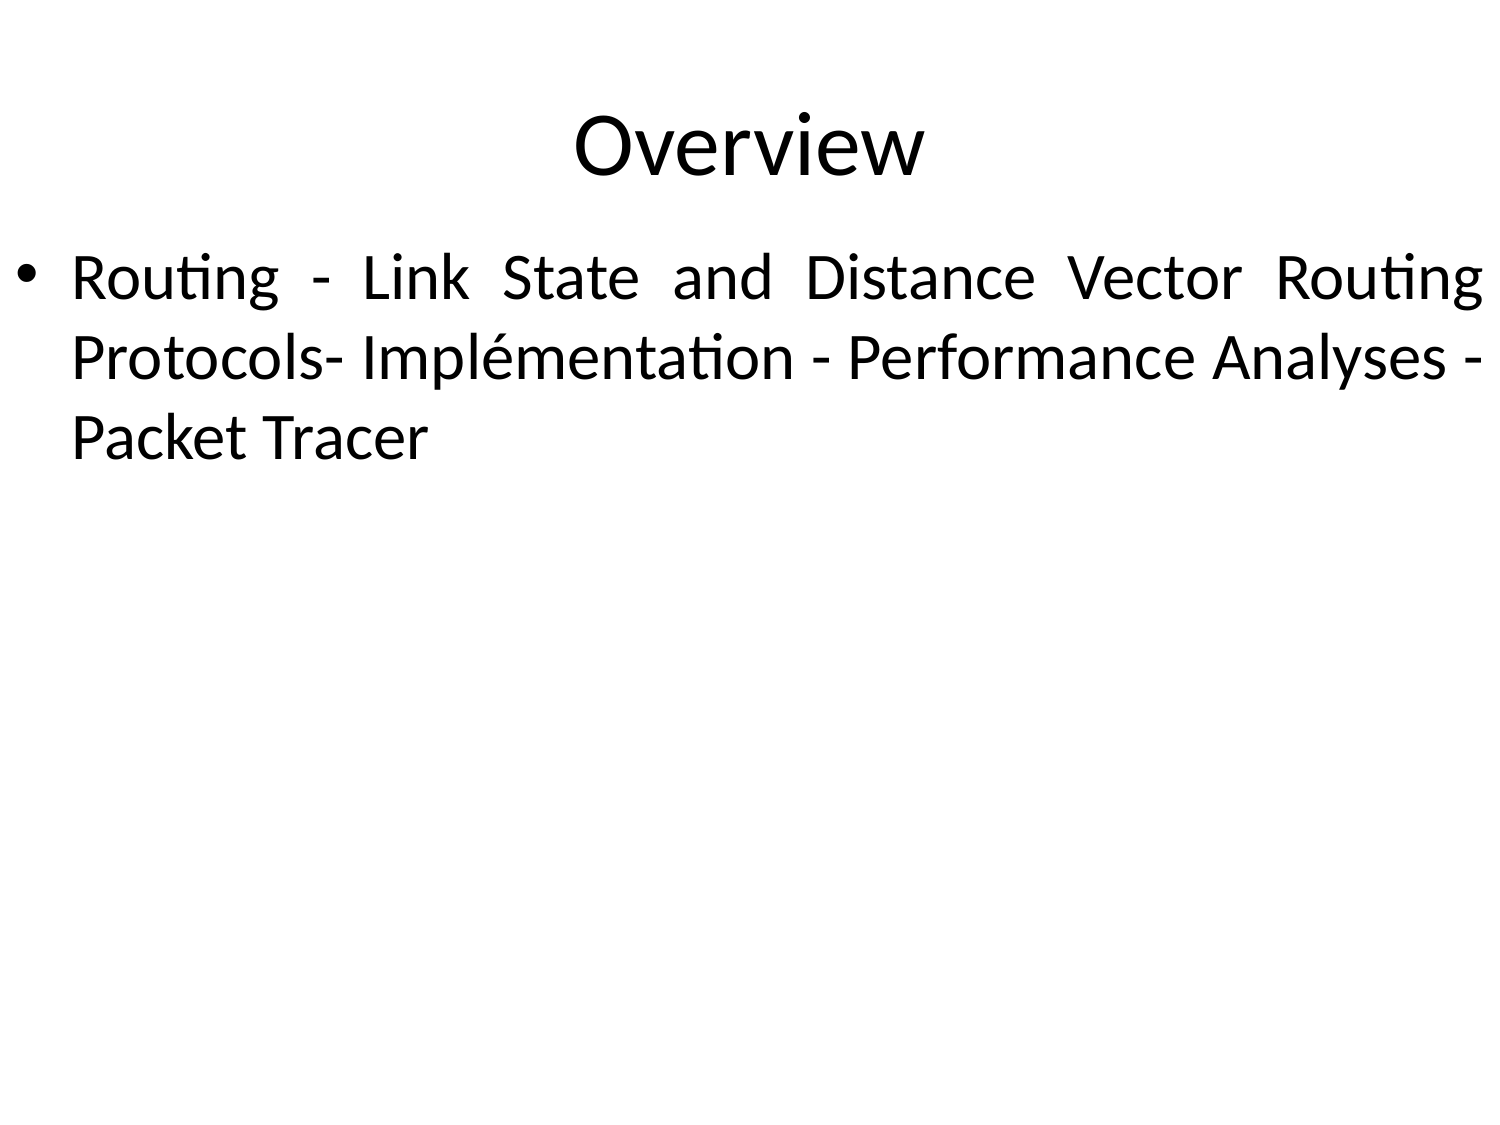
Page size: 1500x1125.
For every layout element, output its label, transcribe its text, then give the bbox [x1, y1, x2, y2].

title Overview [75, 45, 1425, 224]
list Routing - Link State and Distance Vector Routing Protocols- Implémentation - Performance Analyses - Packet Tracer [0, 224, 1500, 1125]
